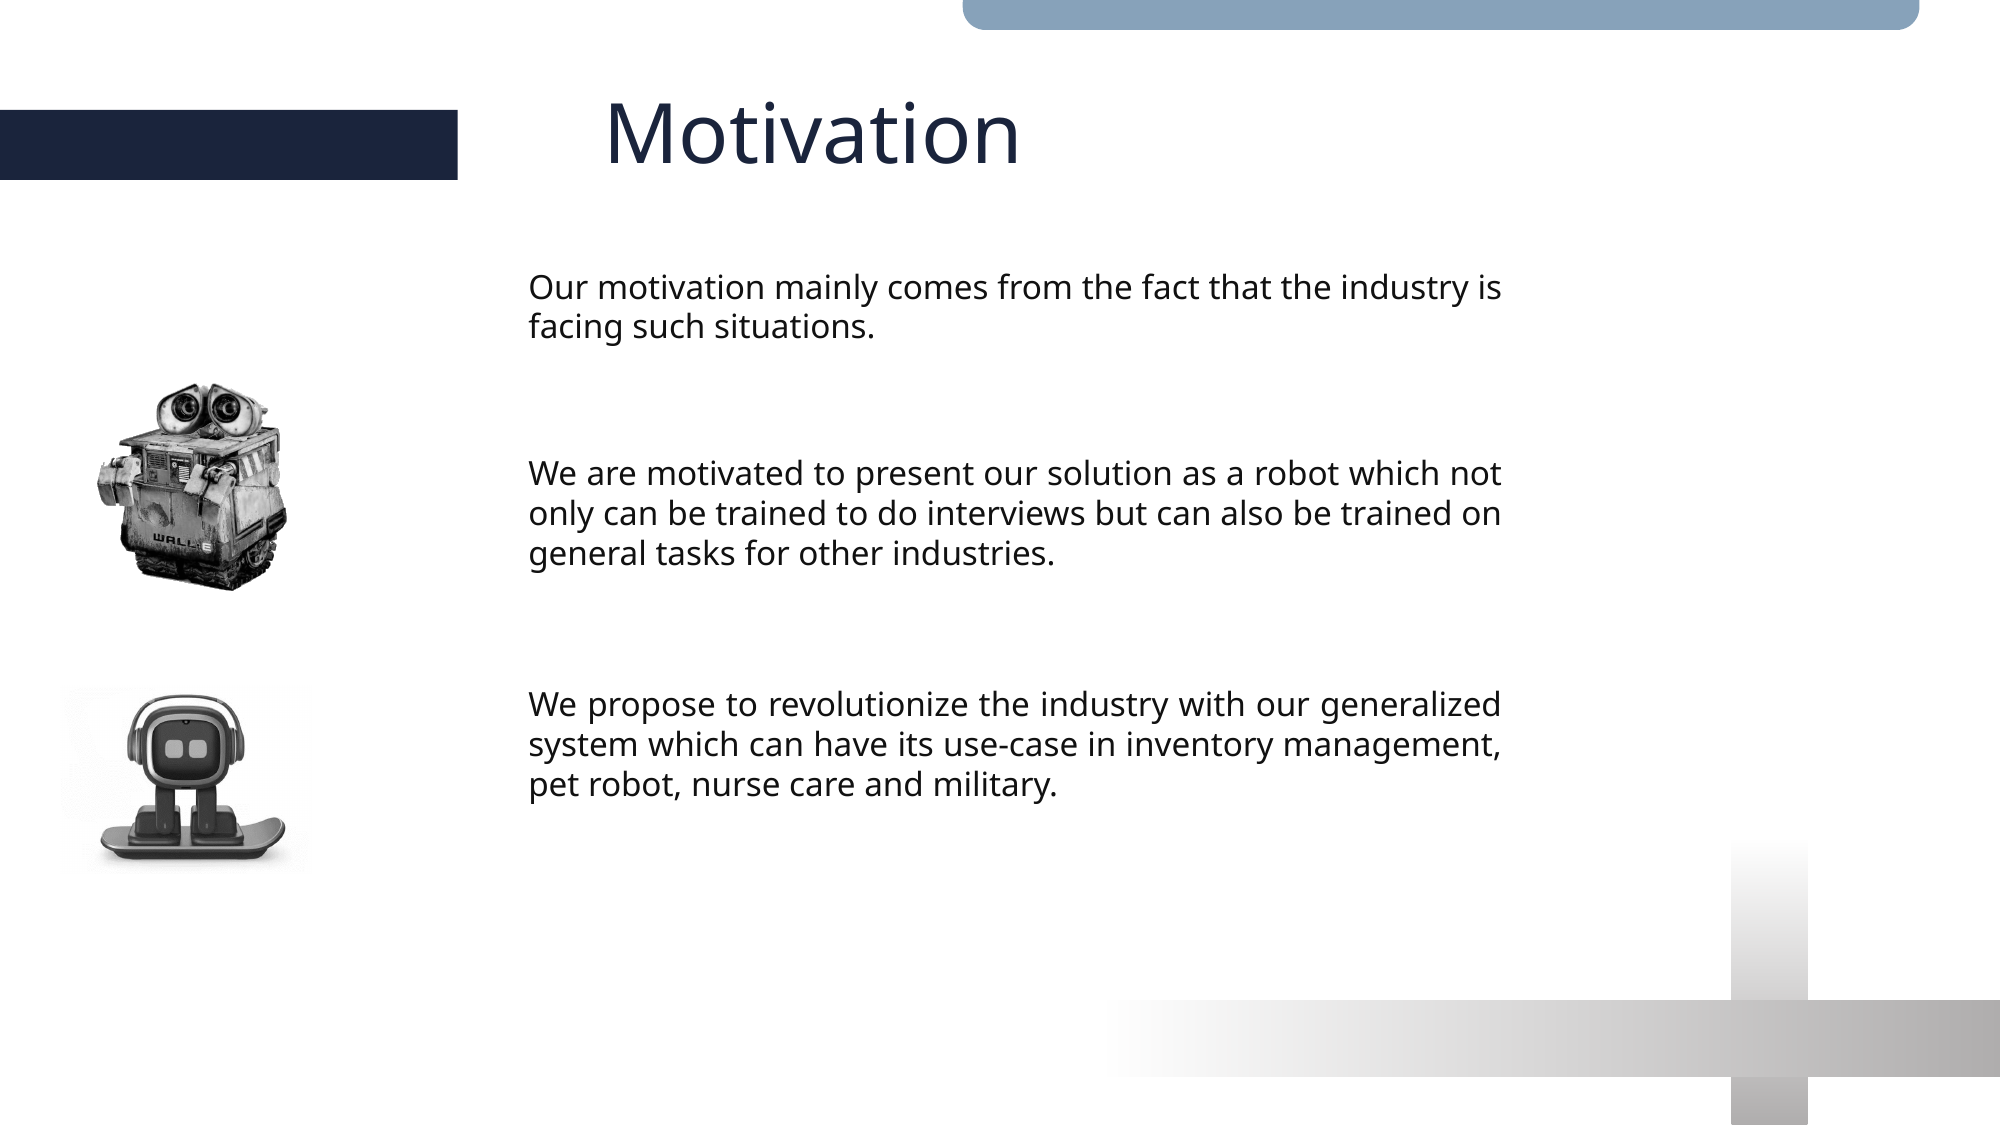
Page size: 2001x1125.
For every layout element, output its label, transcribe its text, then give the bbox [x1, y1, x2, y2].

text_box [1731, 1078, 1809, 1125]
text_box [1102, 1000, 2000, 1078]
text_box Our motivation mainly comes from the fact that the industry is facing such situations. [513, 235, 1519, 376]
text_box We are motivated to present our solution as a robot which not only can be trained to do interviews but can also be trained on general tasks for other industries. [513, 442, 1519, 583]
text_box [0, 109, 459, 181]
text_box We propose to revolutionize the industry with our generalized system which can have its use-case in inventory management, pet robot, nurse care and military. [513, 657, 1519, 829]
picture [97, 355, 287, 591]
text_box Motivation [436, 93, 1190, 180]
picture [60, 685, 312, 874]
text_box [961, 0, 1921, 32]
text_box [1731, 838, 1809, 1000]
